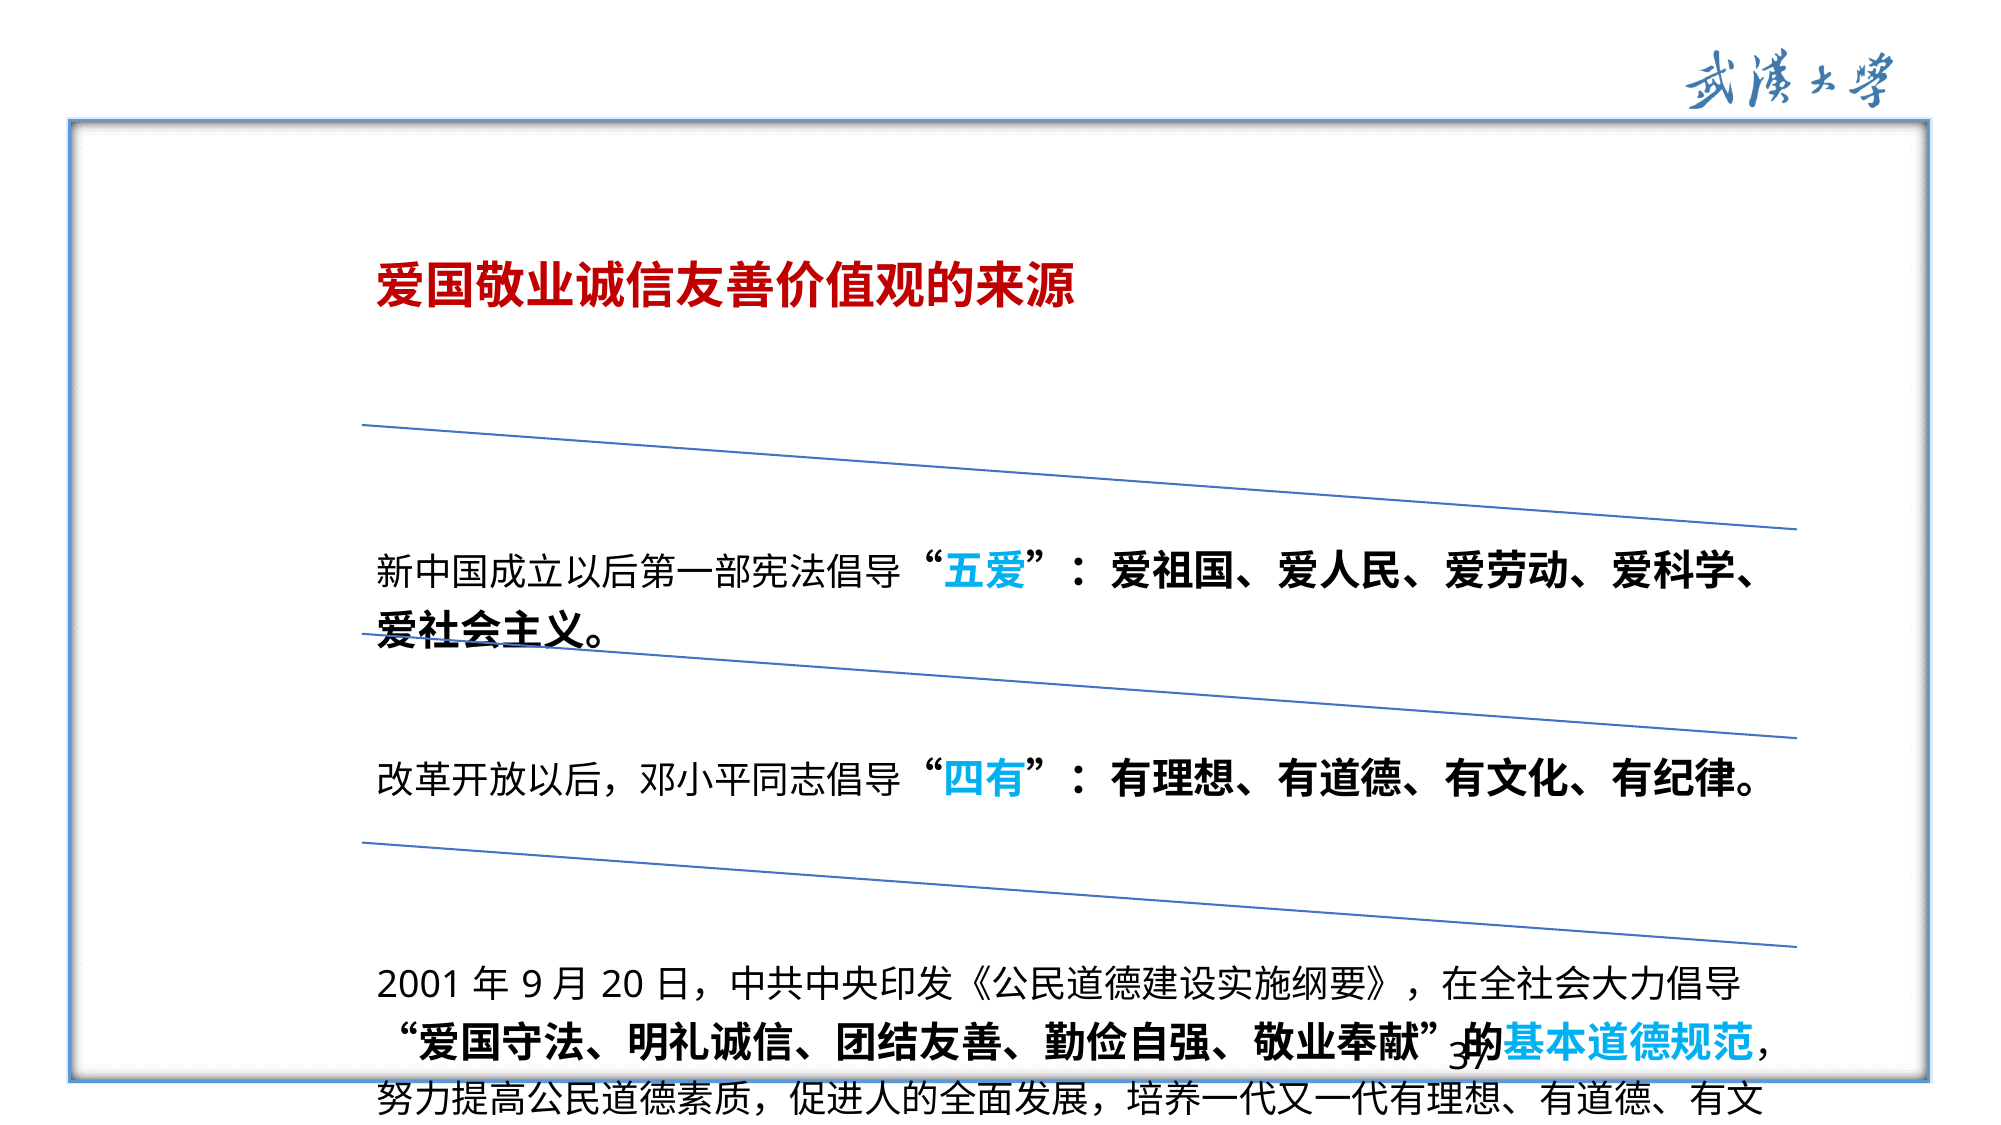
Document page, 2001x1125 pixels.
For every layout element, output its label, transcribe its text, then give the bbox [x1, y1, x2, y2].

picture [66, 117, 1933, 1084]
slide_number 37 [1433, 1024, 1900, 1103]
text_box 爱国敬业诚信友善价值观的来源 [362, 246, 1312, 320]
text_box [361, 424, 1797, 1052]
